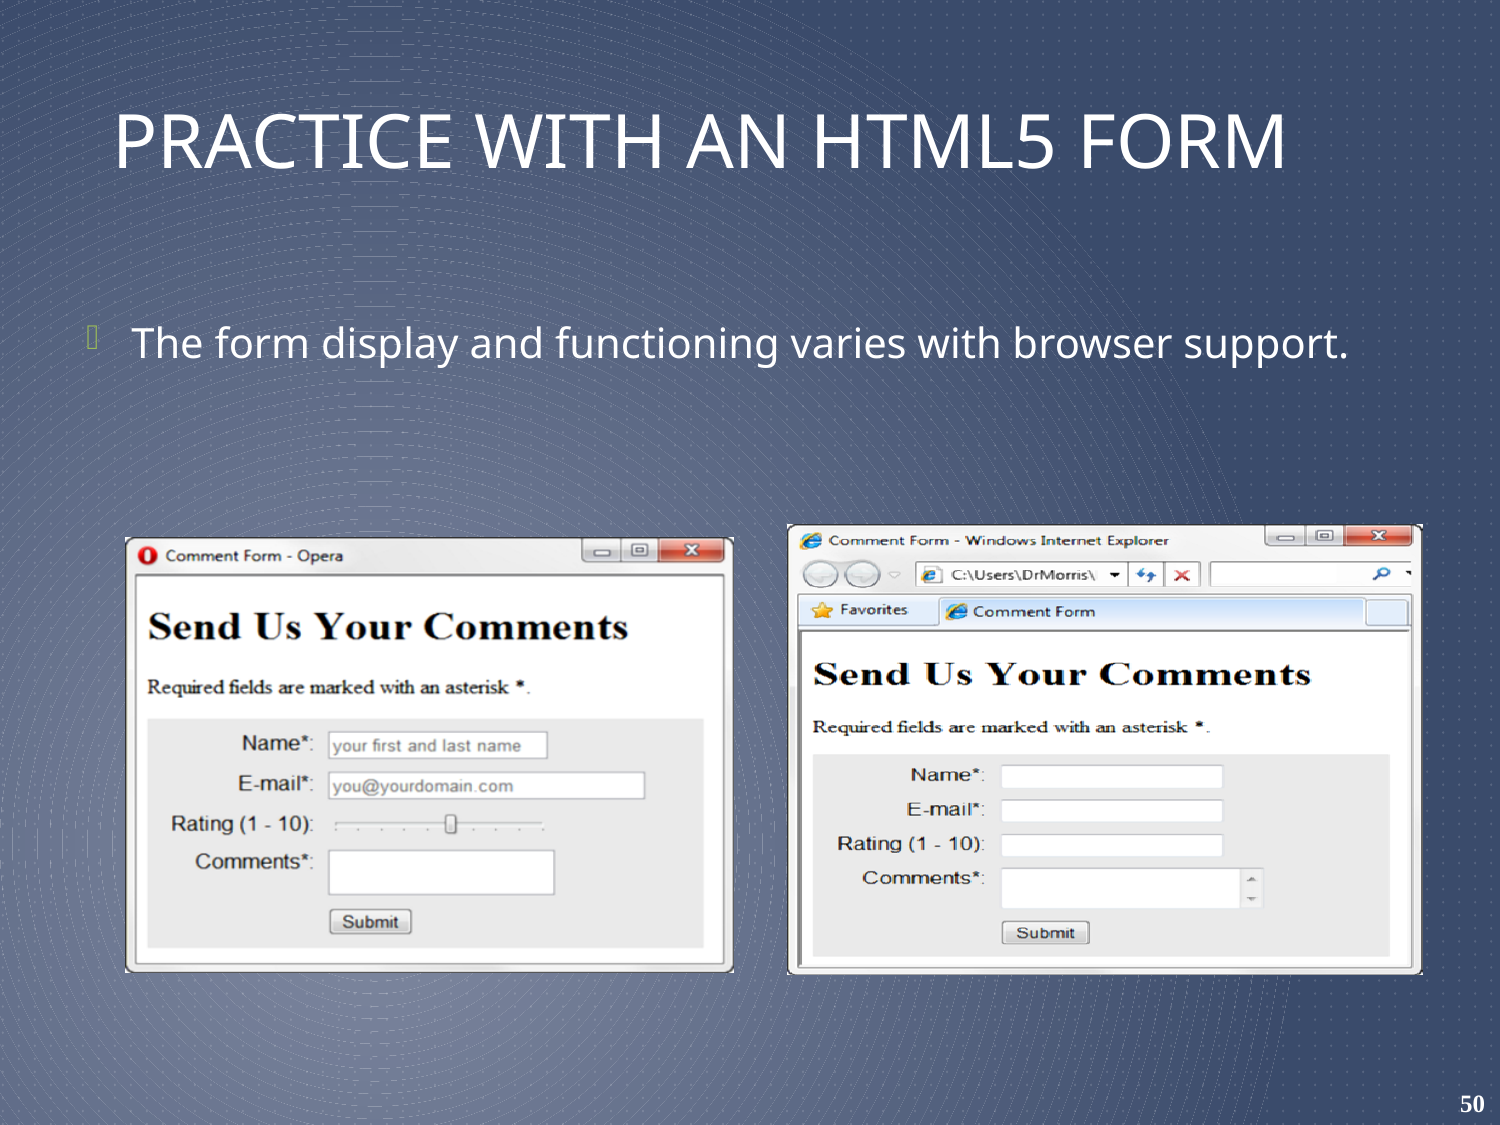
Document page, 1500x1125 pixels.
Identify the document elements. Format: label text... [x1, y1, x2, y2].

slide_number 50 [1417, 1075, 1500, 1125]
title Practice with an HTML5 Form [112, 45, 1388, 233]
list The form display and functioning varies with browser support. [75, 308, 1425, 1059]
picture [124, 537, 734, 973]
picture [787, 524, 1423, 976]
